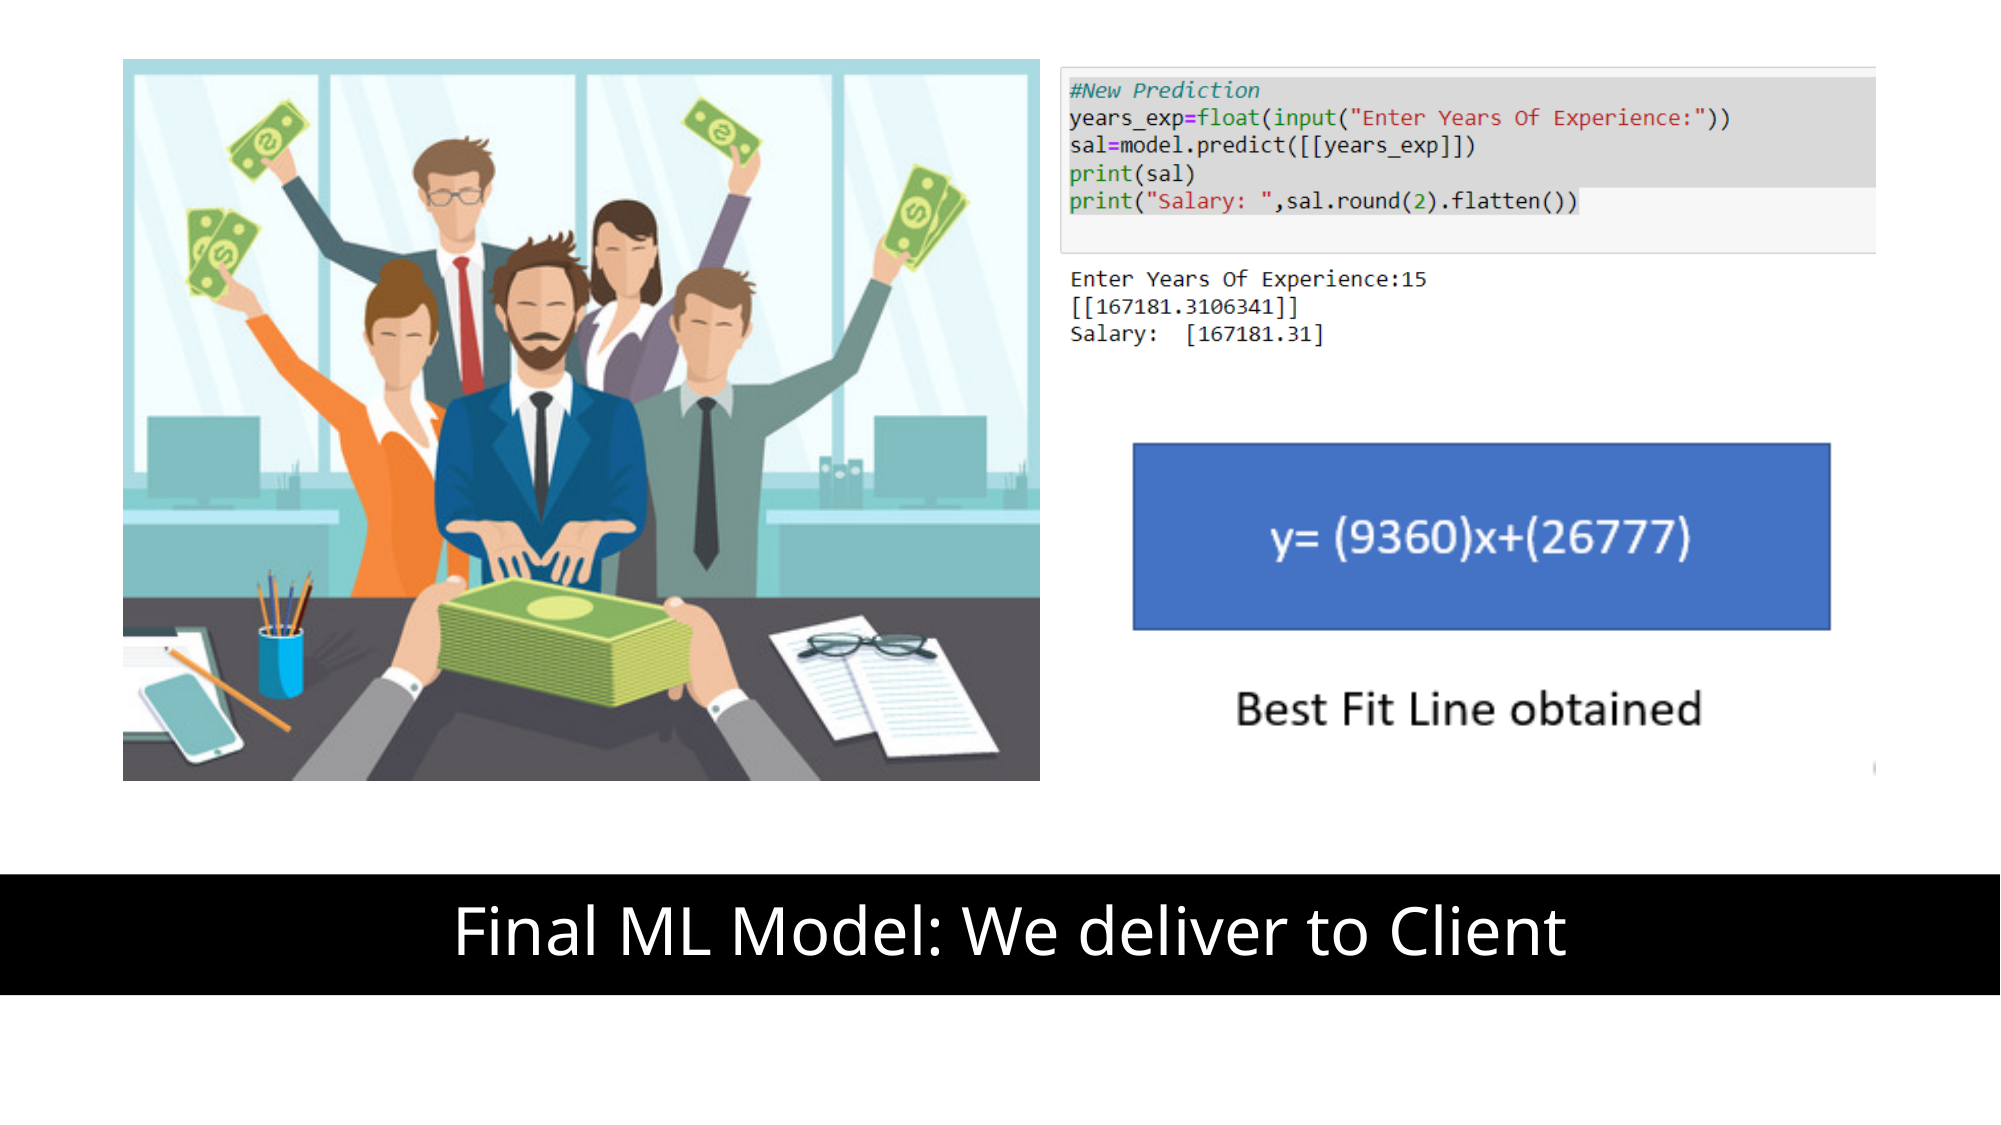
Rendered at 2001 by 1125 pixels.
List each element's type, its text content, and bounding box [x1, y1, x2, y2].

text_box [0, 873, 91, 996]
title Final ML Model: We deliver to Client [91, 873, 1931, 996]
picture [1050, 373, 1876, 781]
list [1050, 59, 1876, 362]
picture [123, 59, 1040, 781]
text_box [1931, 873, 2000, 996]
